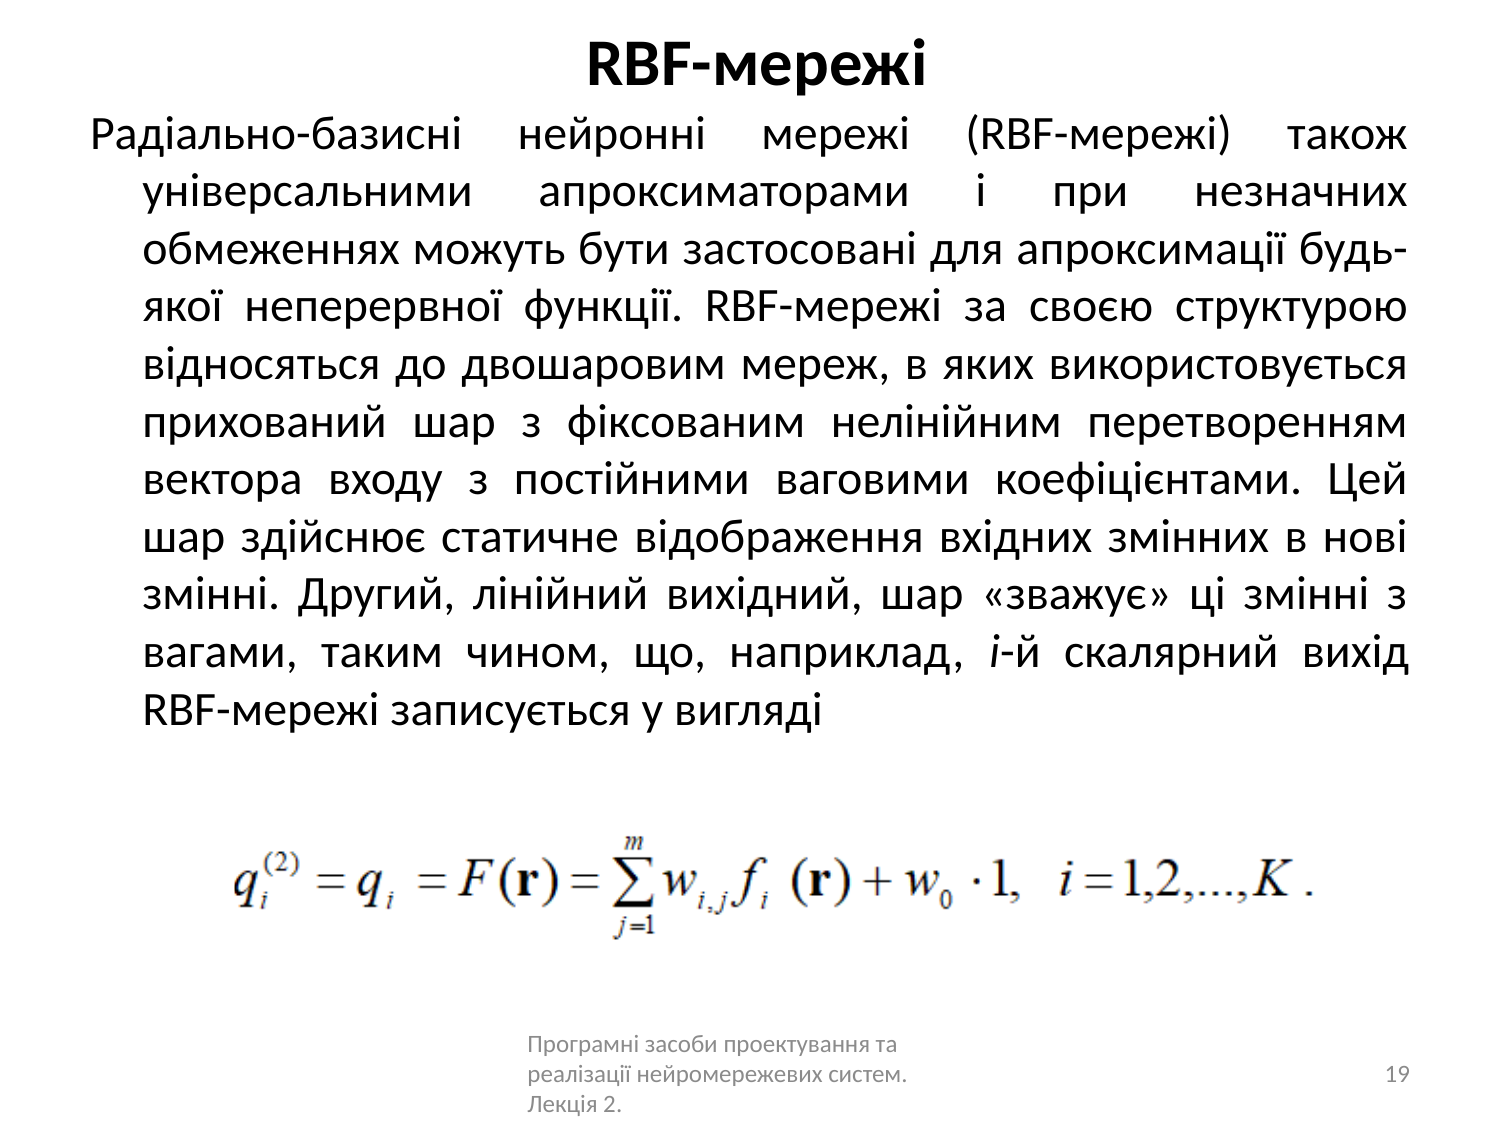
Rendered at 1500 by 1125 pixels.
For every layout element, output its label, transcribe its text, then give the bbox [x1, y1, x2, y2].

footer Програмні засоби проектування та реалізації нейромережевих систем. Лекція 2. [512, 1042, 988, 1103]
list Радіально-базисні нейронні мережі (RBF-мережі) також універсальними апроксиматорами і при незначних обмеженнях можуть бути застосовані для апроксимації будь-якої неперервної функції. RBF-мережі за своєю структурою відносяться до двошаровим мереж, в яких використовується прихований шар з фіксованим нелінійним перетворенням вектора входу з постійними ваговими коефіцієнтами. Цей шар здійснює статичне відображення вхідних змінних в нові змінні. Другий, лінійний вихідний, шар «зважує» ці змінні з вагами, таким чином, що, наприклад, i-й скалярний вихід RBF-мережі записується у вигляді [75, 93, 1425, 774]
title RBF-мережі [82, 0, 1432, 118]
picture [234, 820, 1331, 950]
slide_number 19 [1074, 1042, 1425, 1103]
